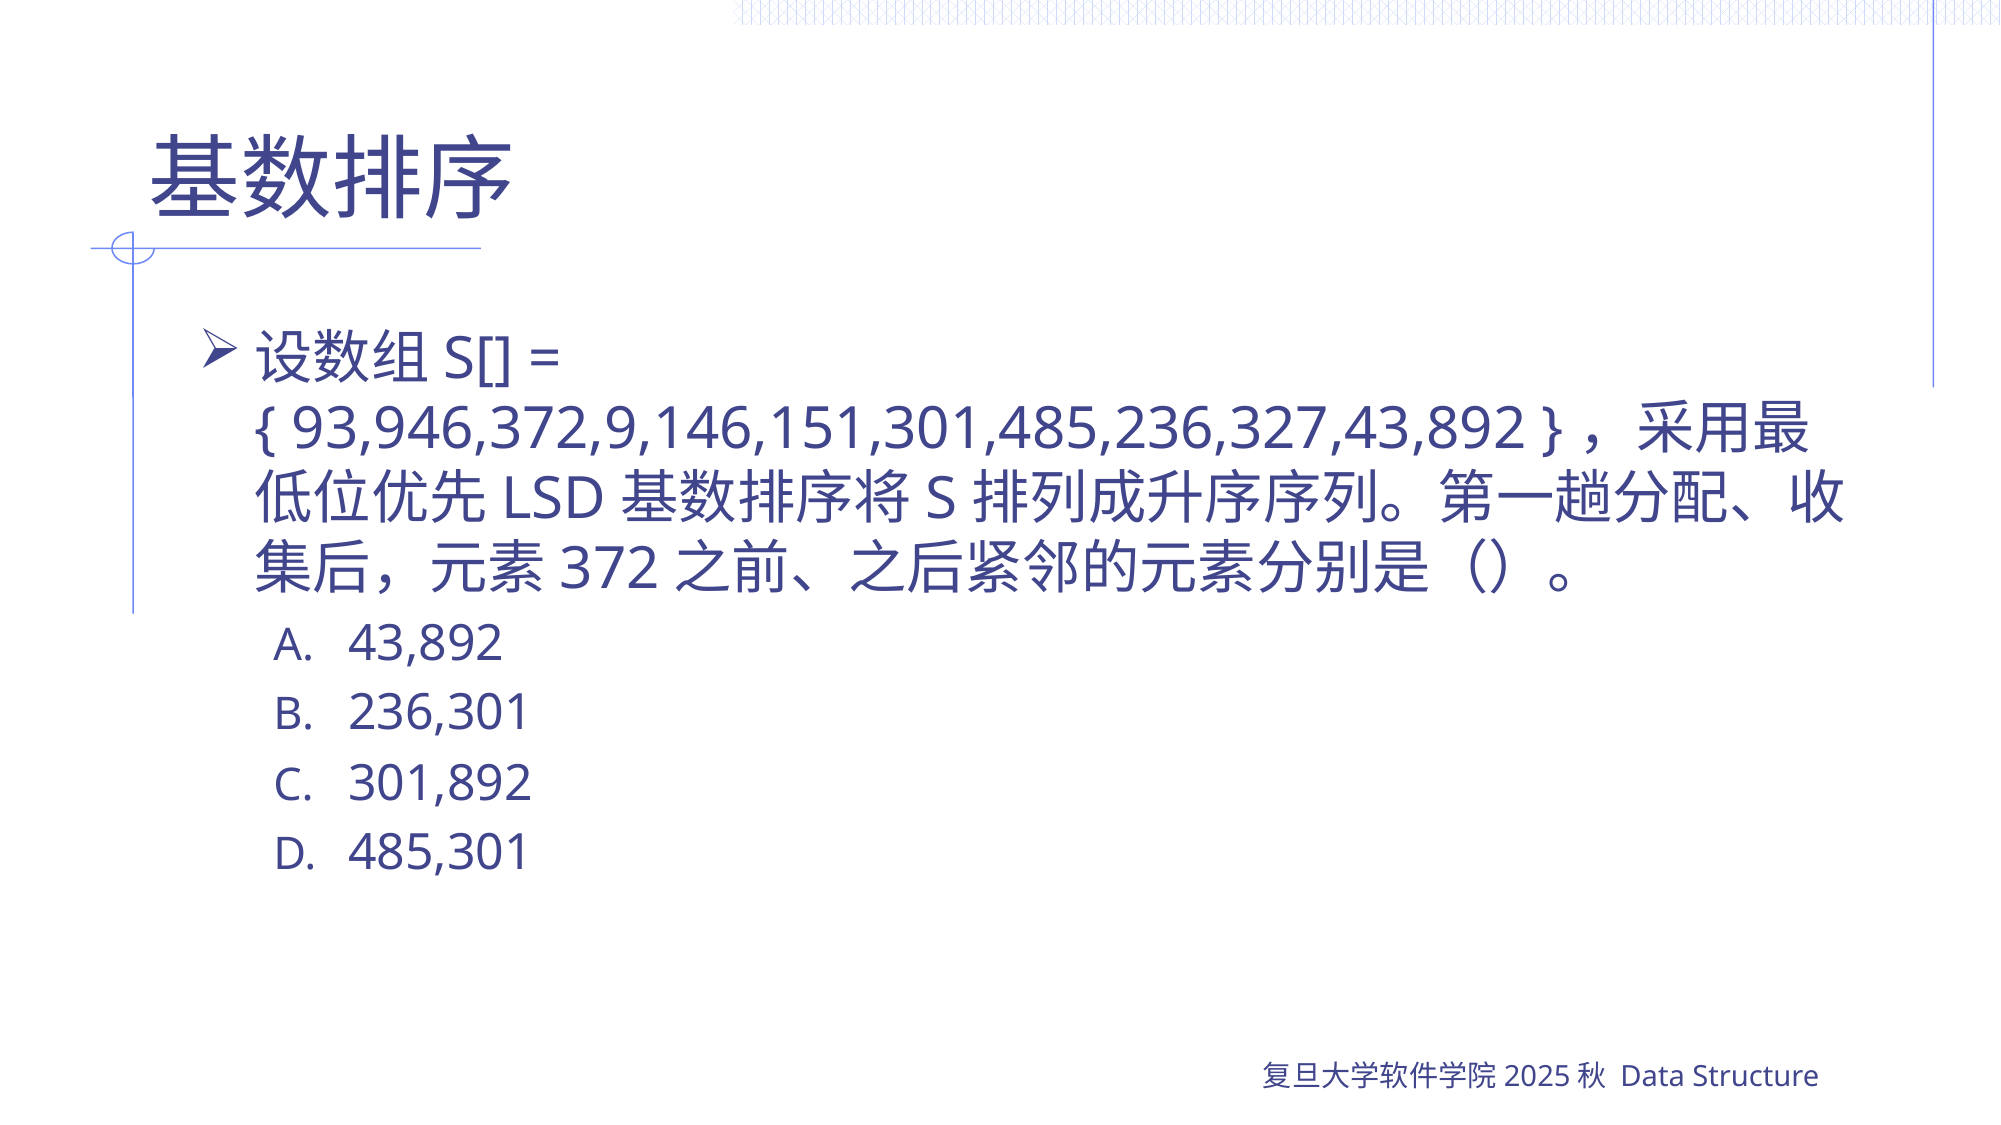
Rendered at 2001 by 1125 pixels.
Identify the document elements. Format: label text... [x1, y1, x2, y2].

list 设数组S[] = { 93,946,372,9,146,151,301,485,236,327,43,892 }，采用最低位优先LSD基数排序将S排列成升序序列。第一趟分配、收集后，元素372之前、之后紧邻的元素分别是（）。 43,892 236,301 301,892 485,301 [183, 312, 1884, 988]
title 基数排序 [133, 50, 1834, 238]
